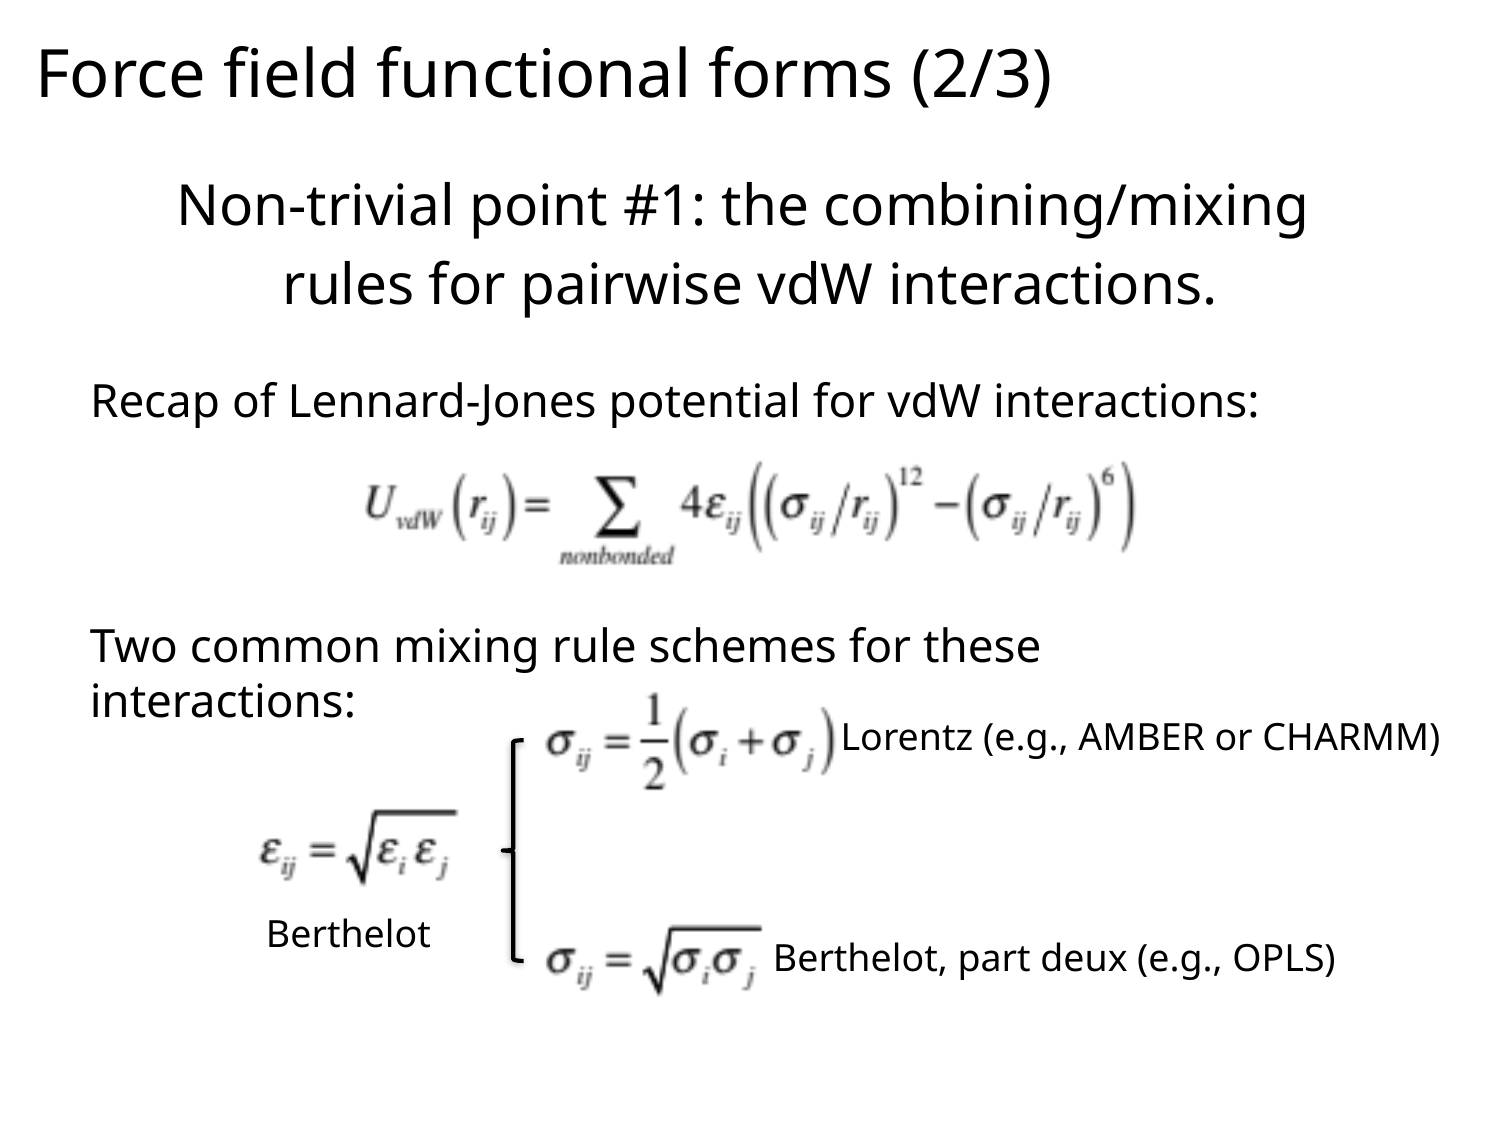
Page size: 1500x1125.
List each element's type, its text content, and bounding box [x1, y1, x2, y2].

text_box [259, 705, 1446, 988]
text_box Two common mixing rule schemes for these interactions: [75, 609, 1295, 735]
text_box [254, 682, 837, 709]
text_box Recap of Lennard-Jones potential for vdW interactions: [74, 363, 1425, 458]
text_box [361, 454, 1140, 569]
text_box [254, 989, 837, 1001]
list Non-trivial point #1: the combining/mixing rules for pairwise vdW interactions. [130, 161, 1370, 324]
text_box Force field functional forms (2/3) [20, 23, 1069, 118]
